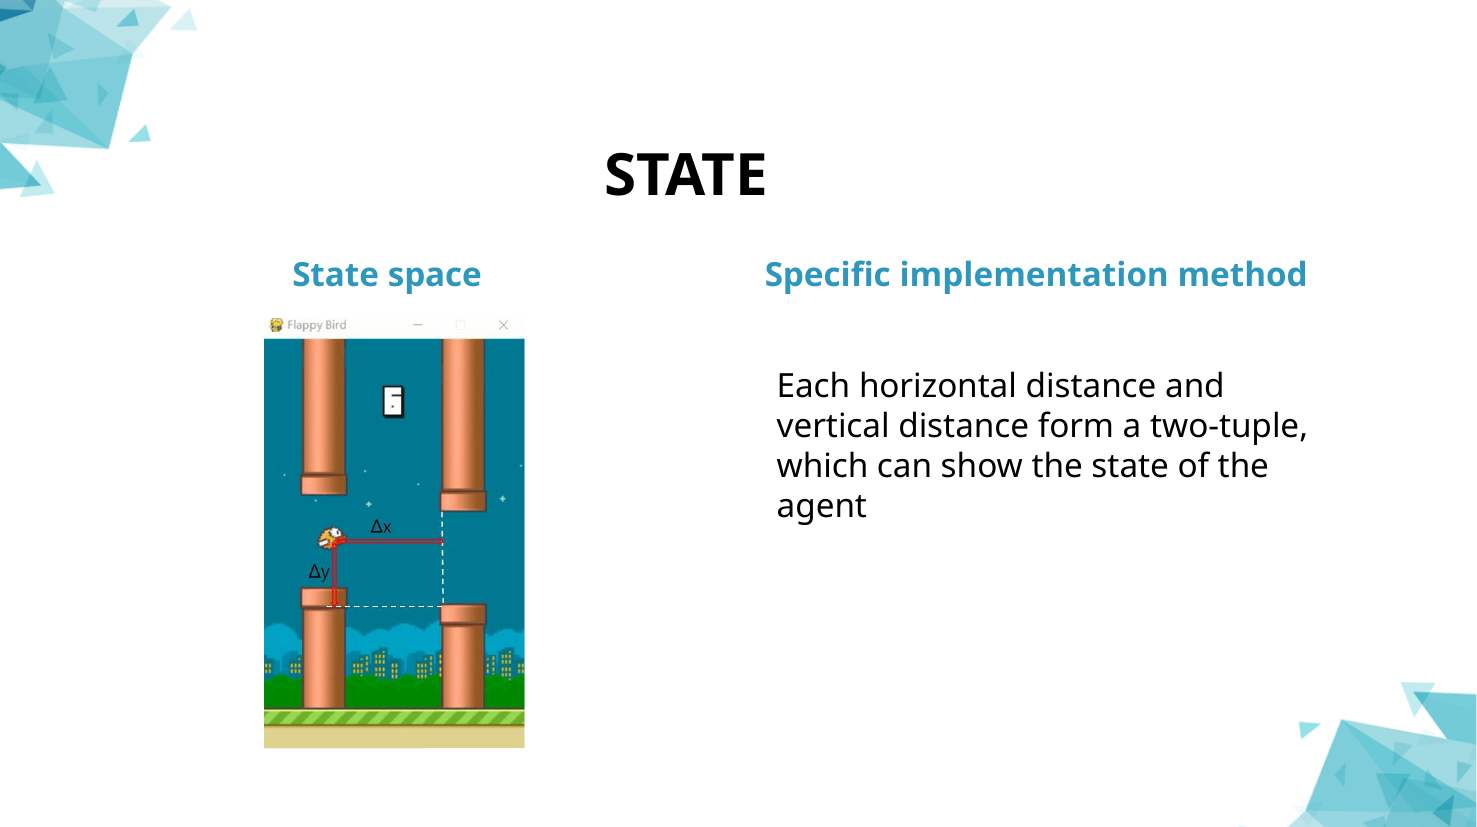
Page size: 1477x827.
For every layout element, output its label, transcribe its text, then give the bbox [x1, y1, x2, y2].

picture [728, 271, 1477, 827]
text_box STATE [657, 130, 784, 215]
text_box Specific implementation method [750, 245, 1339, 300]
text_box Each horizontal distance and vertical distance form a two-tuple, which can show the state of the agent [761, 356, 1351, 532]
picture [0, 0, 720, 749]
